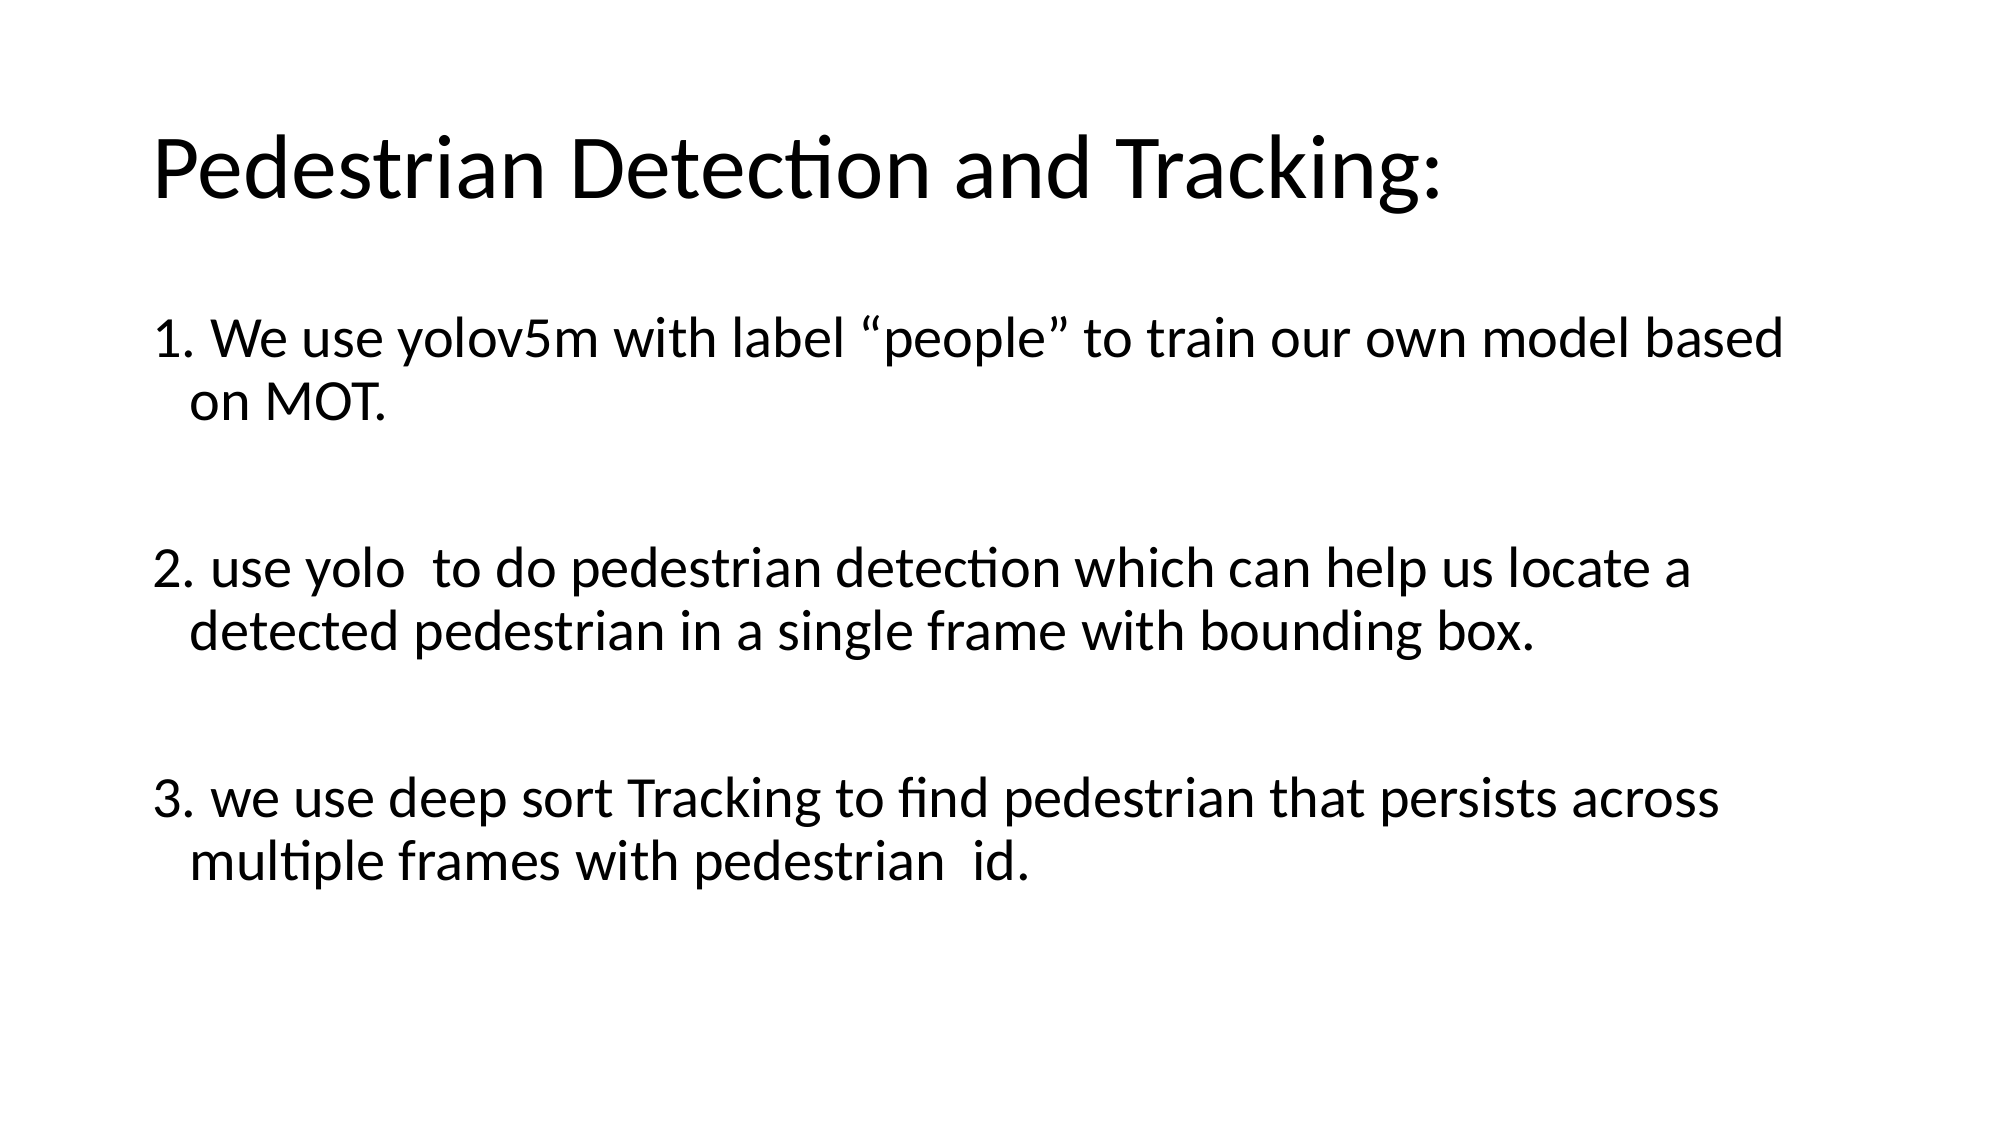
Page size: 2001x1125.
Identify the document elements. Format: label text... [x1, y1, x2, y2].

title Pedestrian Detection and Tracking: [137, 59, 1863, 278]
list 1. We use yolov5m with label “people” to train our own model based on MOT. 2. use yolo to do pedestrian detection which can help us locate a detected pedestrian in a single frame with bounding box. 3. we use deep sort Tracking to find pedestrian that persists across multiple frames with pedestrian id. [137, 299, 1863, 1014]
